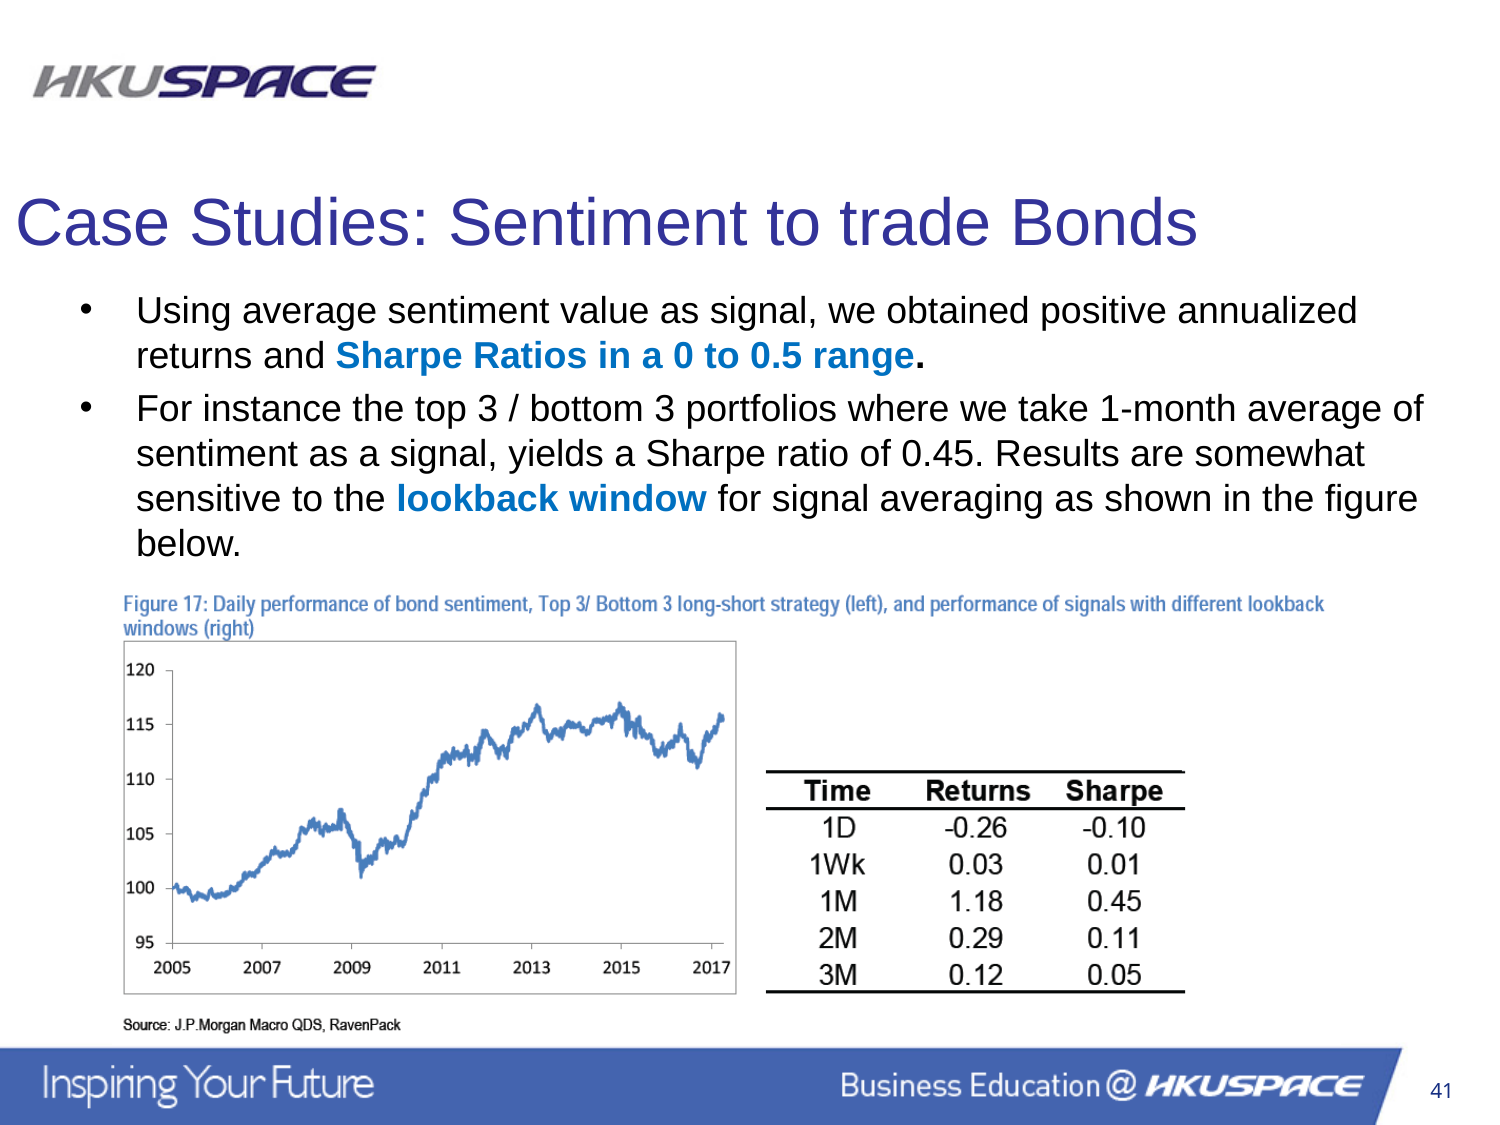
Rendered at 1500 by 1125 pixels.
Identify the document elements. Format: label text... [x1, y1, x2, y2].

picture [0, 0, 1500, 1125]
text_box Using average sentiment value as signal, we obtained positive annualized returns and Sharpe Ratios in a 0 to 0.5 range. For instance the top 3 / bottom 3 portfolios where we take 1-month average of sentiment as a signal, yields a Sharpe ratio of 0.45. Results are somewhat sensitive to the lookback window for signal averaging as shown in the figure below. [64, 278, 1483, 1047]
slide_number 41 [1415, 1070, 1499, 1125]
title Case Studies: Sentiment to trade Bonds [0, 101, 1325, 266]
